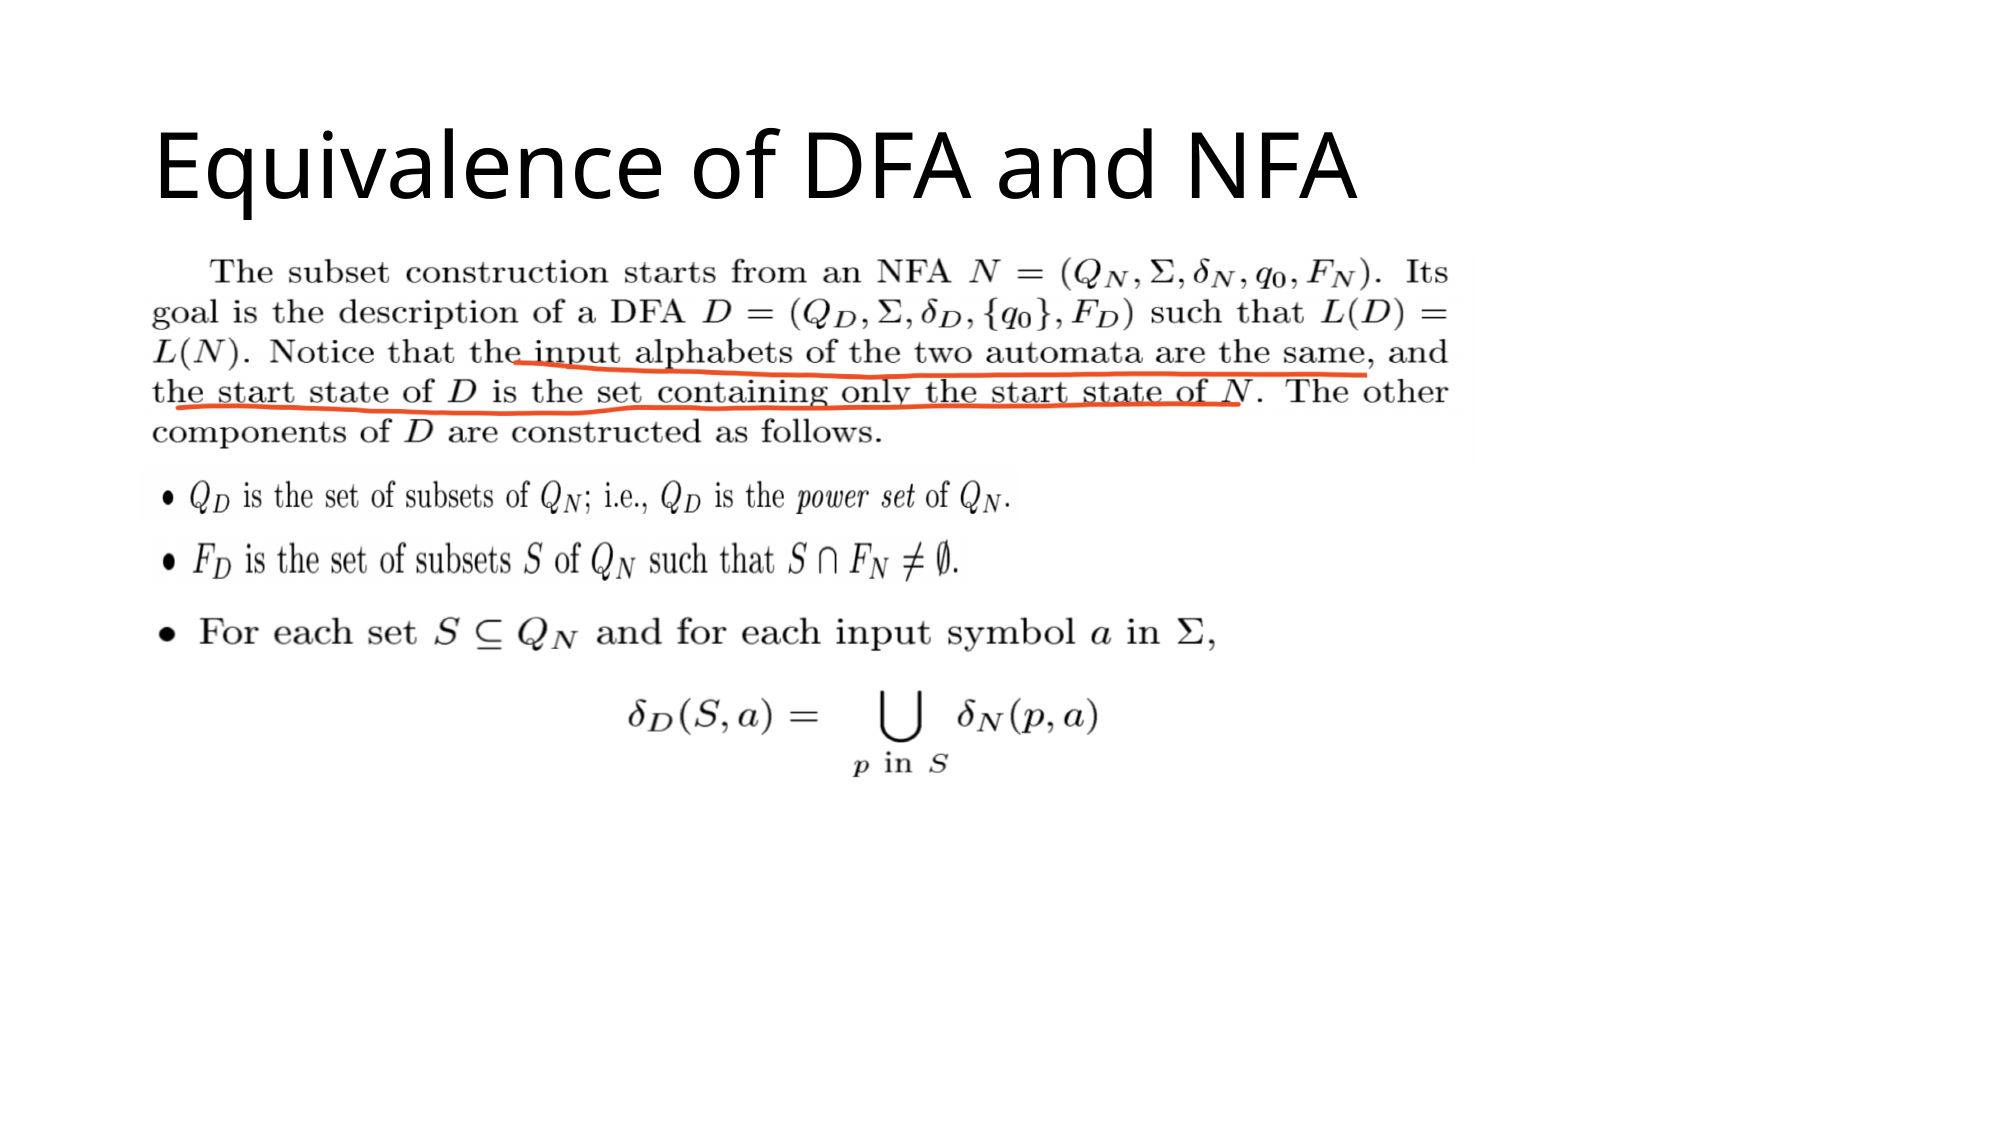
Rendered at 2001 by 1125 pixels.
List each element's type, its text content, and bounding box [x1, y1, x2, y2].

picture [124, 604, 1238, 791]
title Equivalence of DFA and NFA [137, 59, 1863, 278]
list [137, 251, 1477, 466]
picture [149, 536, 967, 589]
picture [137, 468, 1021, 521]
